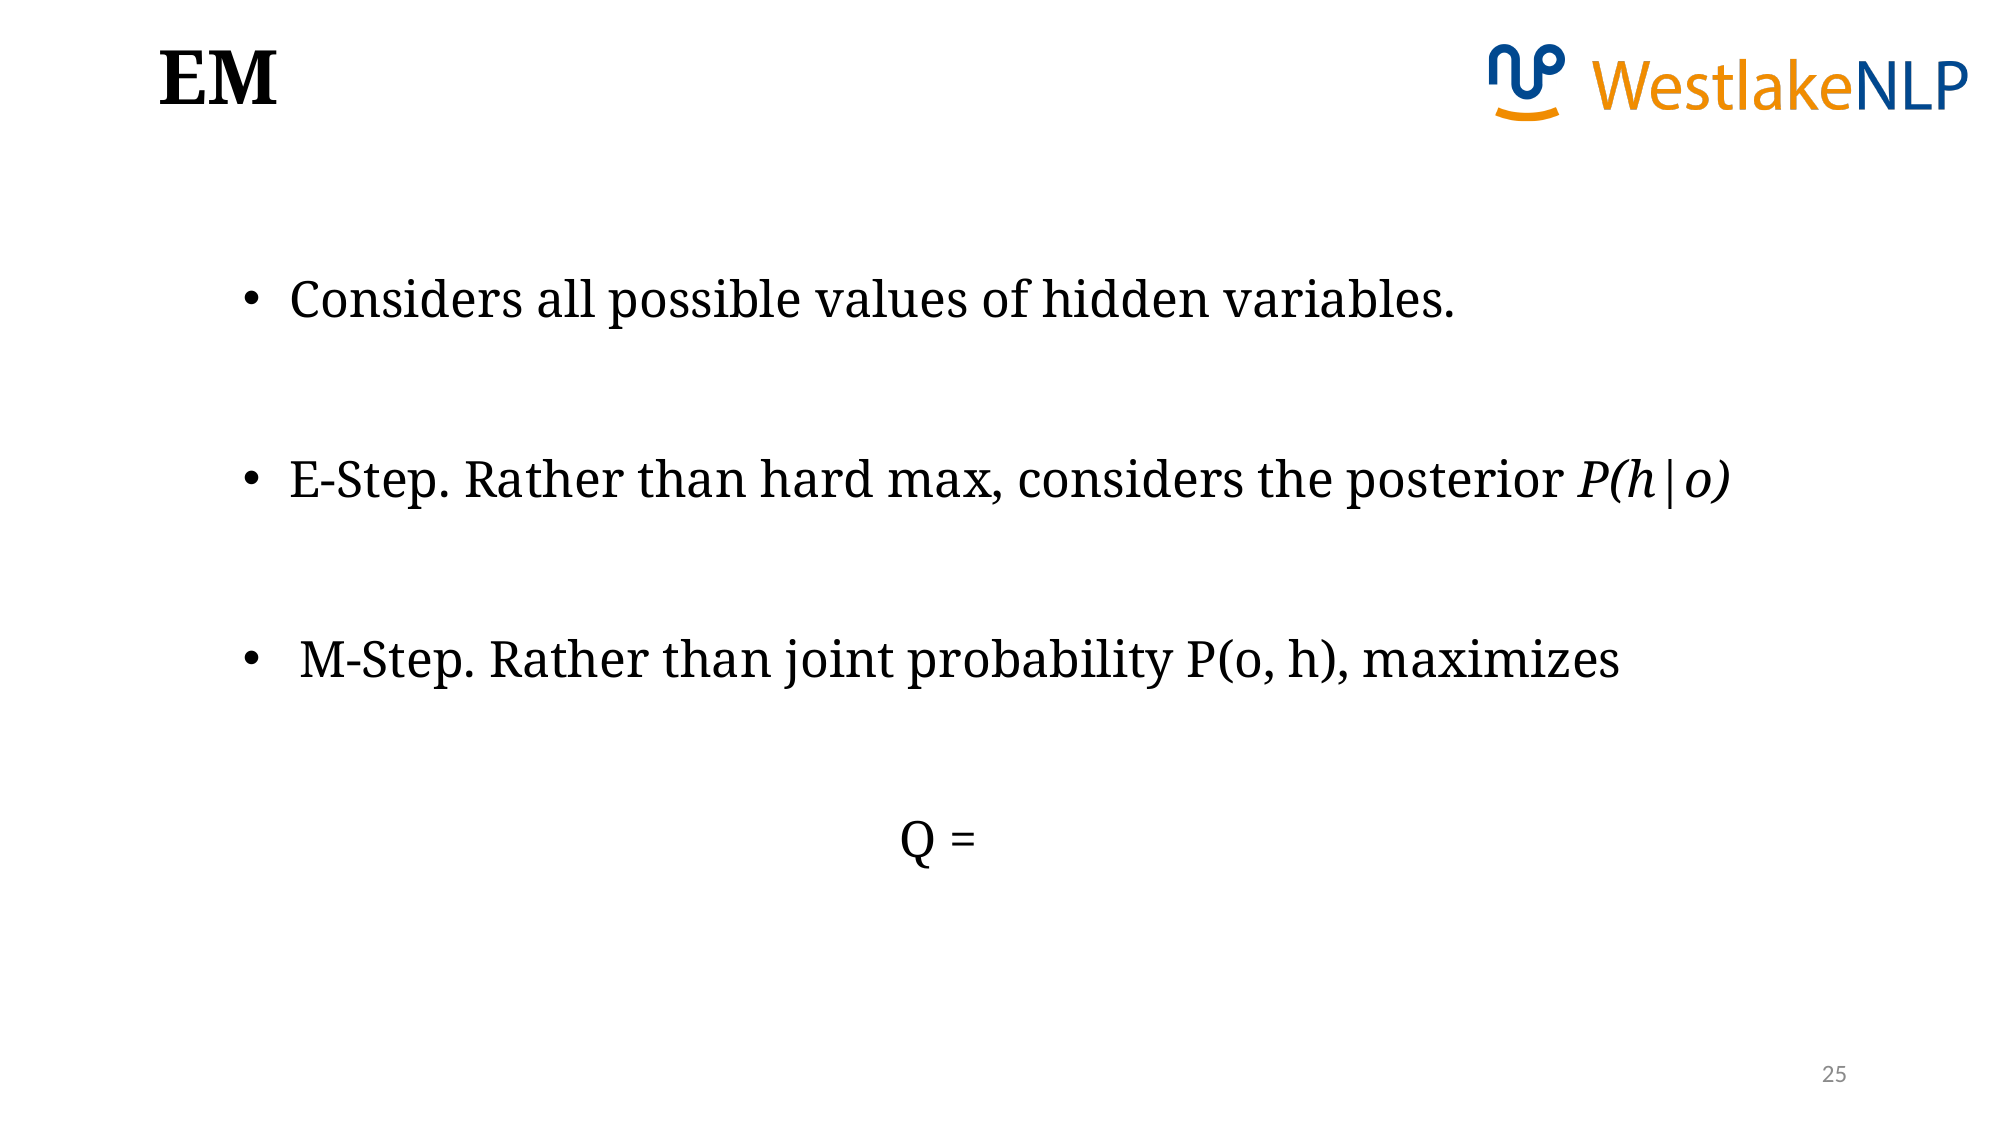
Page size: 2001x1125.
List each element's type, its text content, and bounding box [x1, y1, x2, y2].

slide_number 25 [1412, 1042, 1863, 1103]
text_box EM [143, 22, 1360, 128]
picture [1459, 0, 2000, 170]
